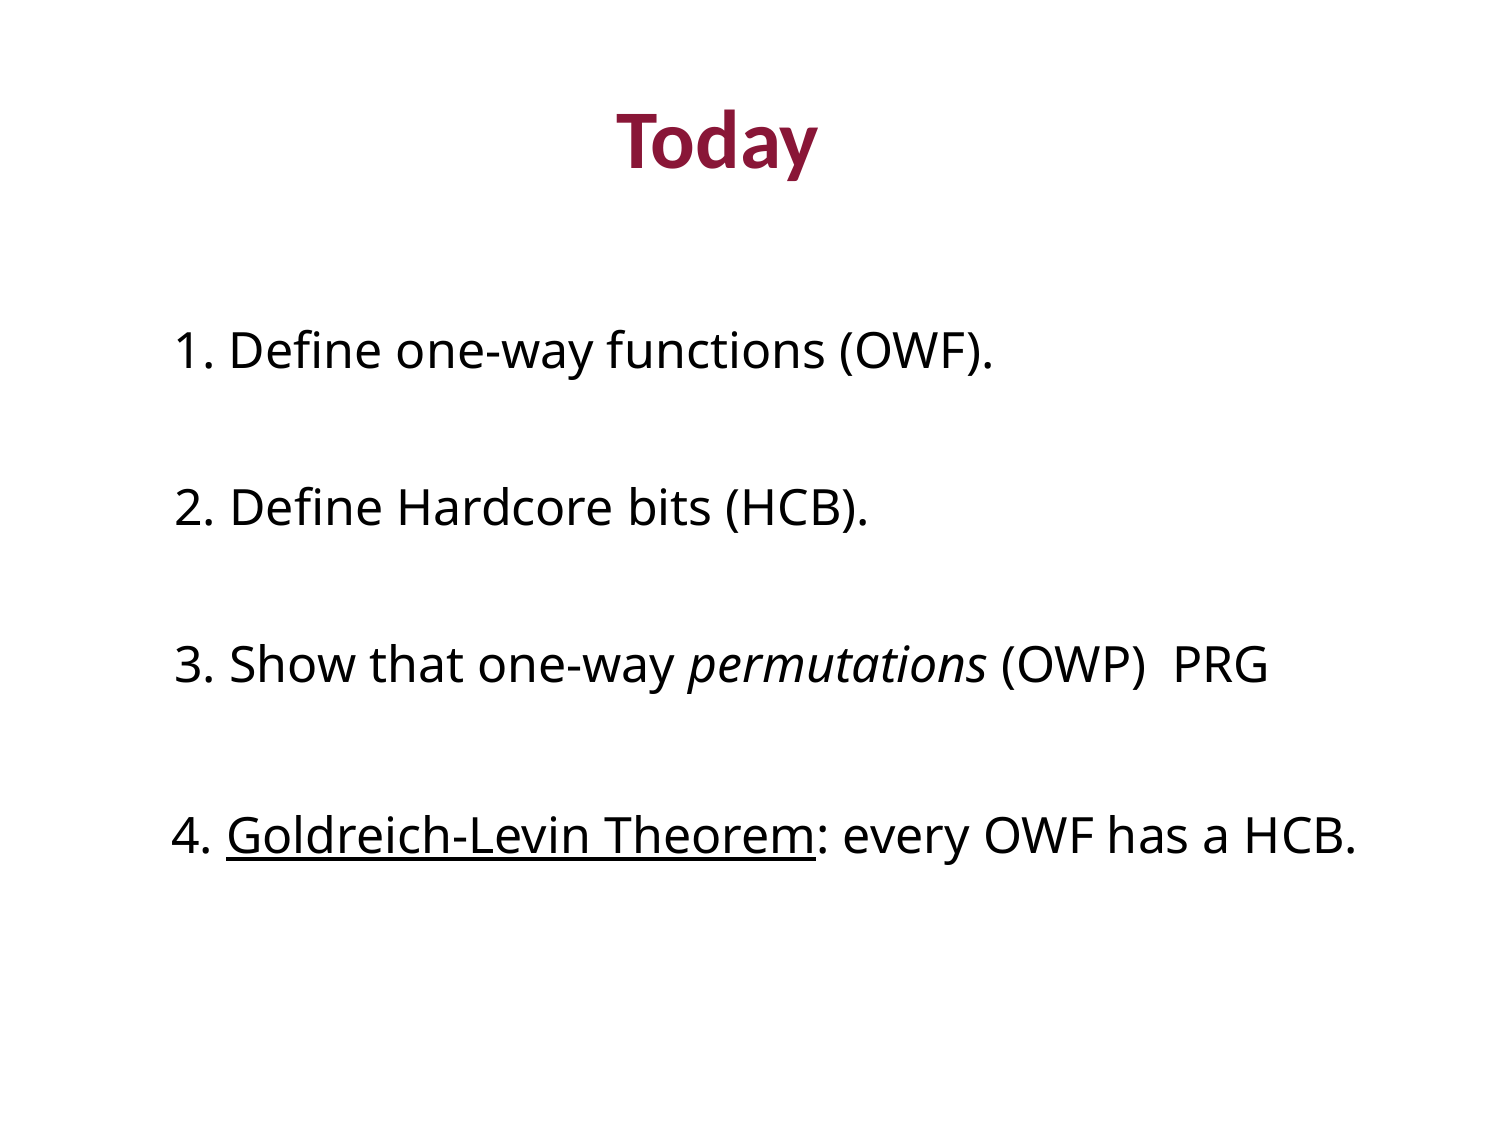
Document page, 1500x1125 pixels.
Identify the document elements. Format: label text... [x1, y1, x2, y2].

text_box Today [3, 78, 1433, 208]
text_box 4. Goldreich-Levin Theorem: every OWF has a HCB. [155, 764, 1500, 903]
text_box 2. Define Hardcore bits (HCB). [159, 435, 1500, 575]
text_box 1. Define one-way functions (OWF). [158, 278, 1500, 418]
